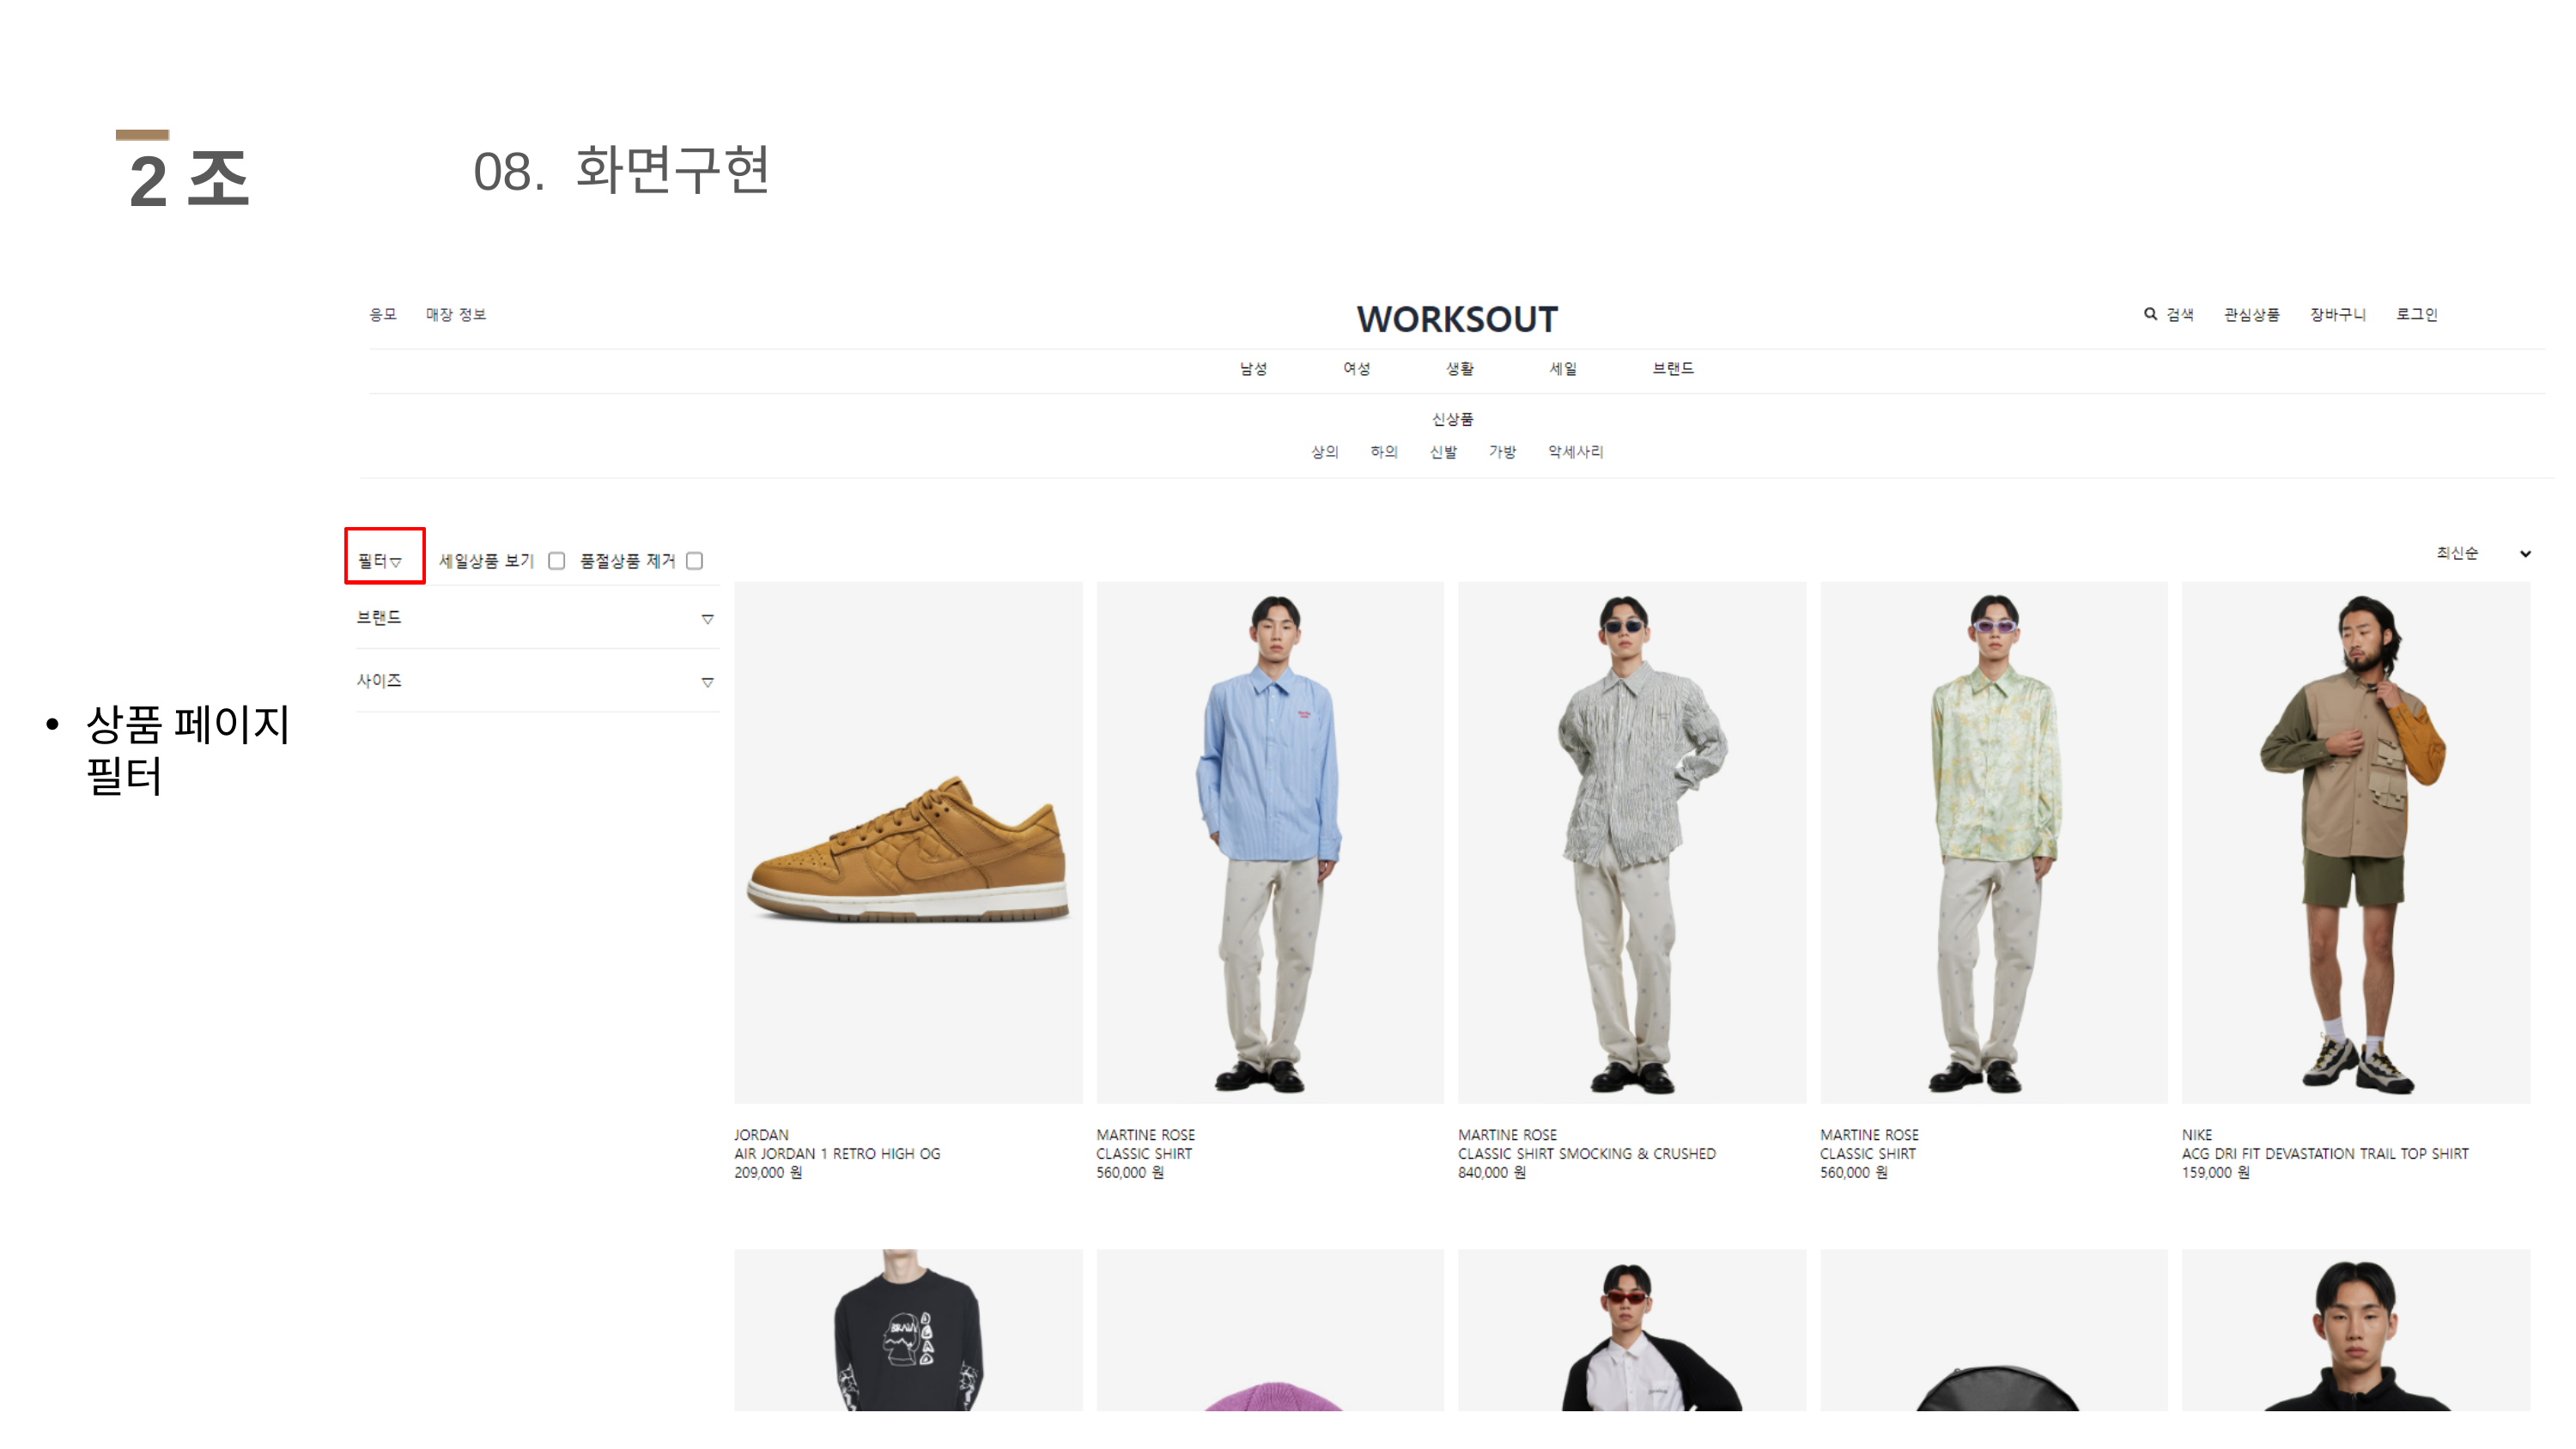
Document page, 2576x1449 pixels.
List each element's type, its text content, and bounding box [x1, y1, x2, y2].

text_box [332, 283, 2572, 1411]
text_box 2조 [116, 128, 576, 227]
picture [116, 130, 170, 141]
text_box 상품 페이지 필터 [32, 691, 327, 808]
text_box 08. 화면구현 [460, 130, 1361, 208]
